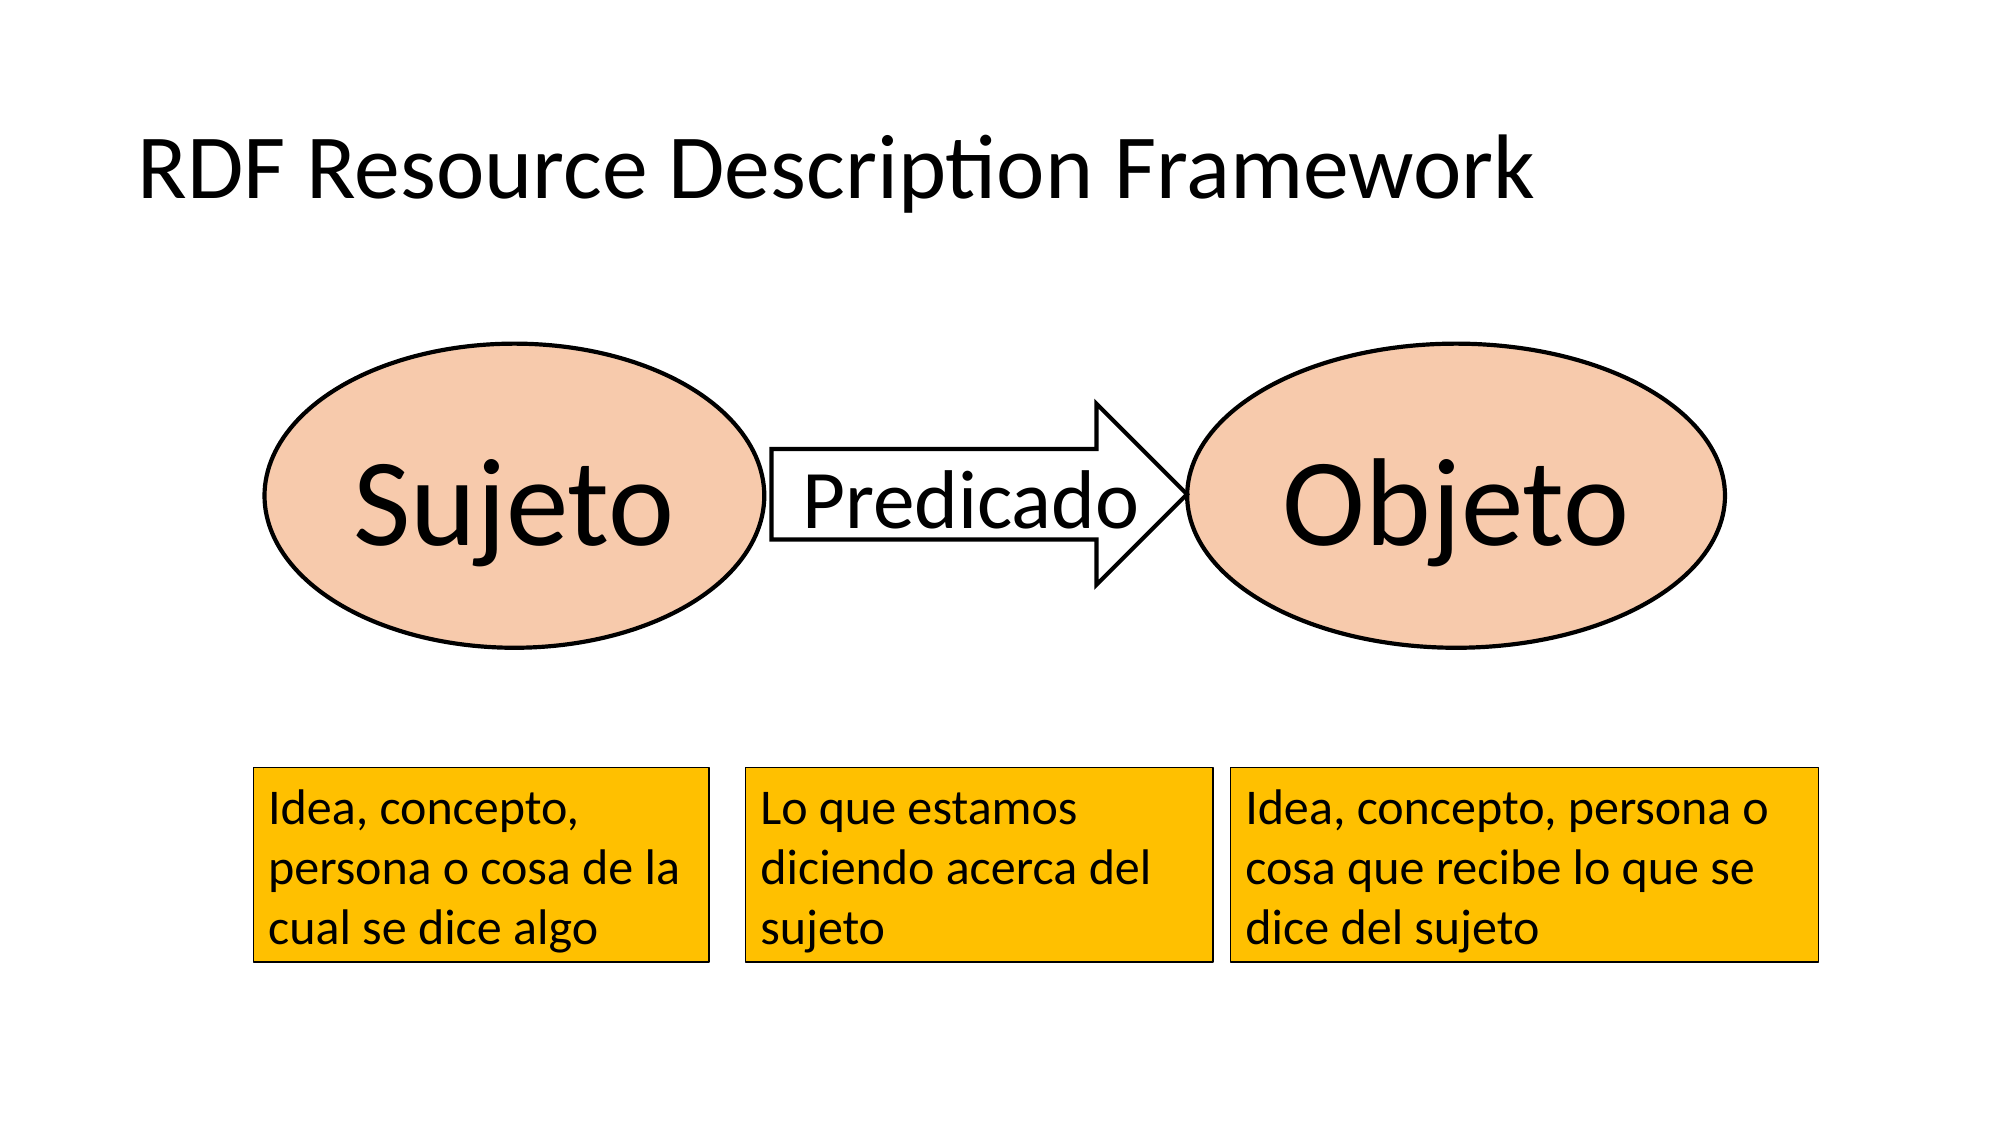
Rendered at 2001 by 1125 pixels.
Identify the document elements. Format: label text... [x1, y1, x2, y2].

text_box Objeto [1187, 343, 1726, 648]
text_box [1175, 482, 1188, 507]
text_box [1096, 553, 1129, 585]
text_box [771, 448, 787, 540]
text_box Idea, concepto, persona o cosa que recibe lo que se dice del sujeto [1230, 767, 1819, 963]
text_box Lo que estamos diciendo acerca del sujeto [745, 767, 1213, 963]
text_box Idea, concepto, persona o cosa de la cual se dice algo [253, 767, 709, 963]
title RDF Resource Description Framework [137, 59, 1863, 278]
text_box Predicado [787, 437, 1175, 553]
text_box Sujeto [264, 343, 765, 648]
text_box [1096, 403, 1130, 437]
